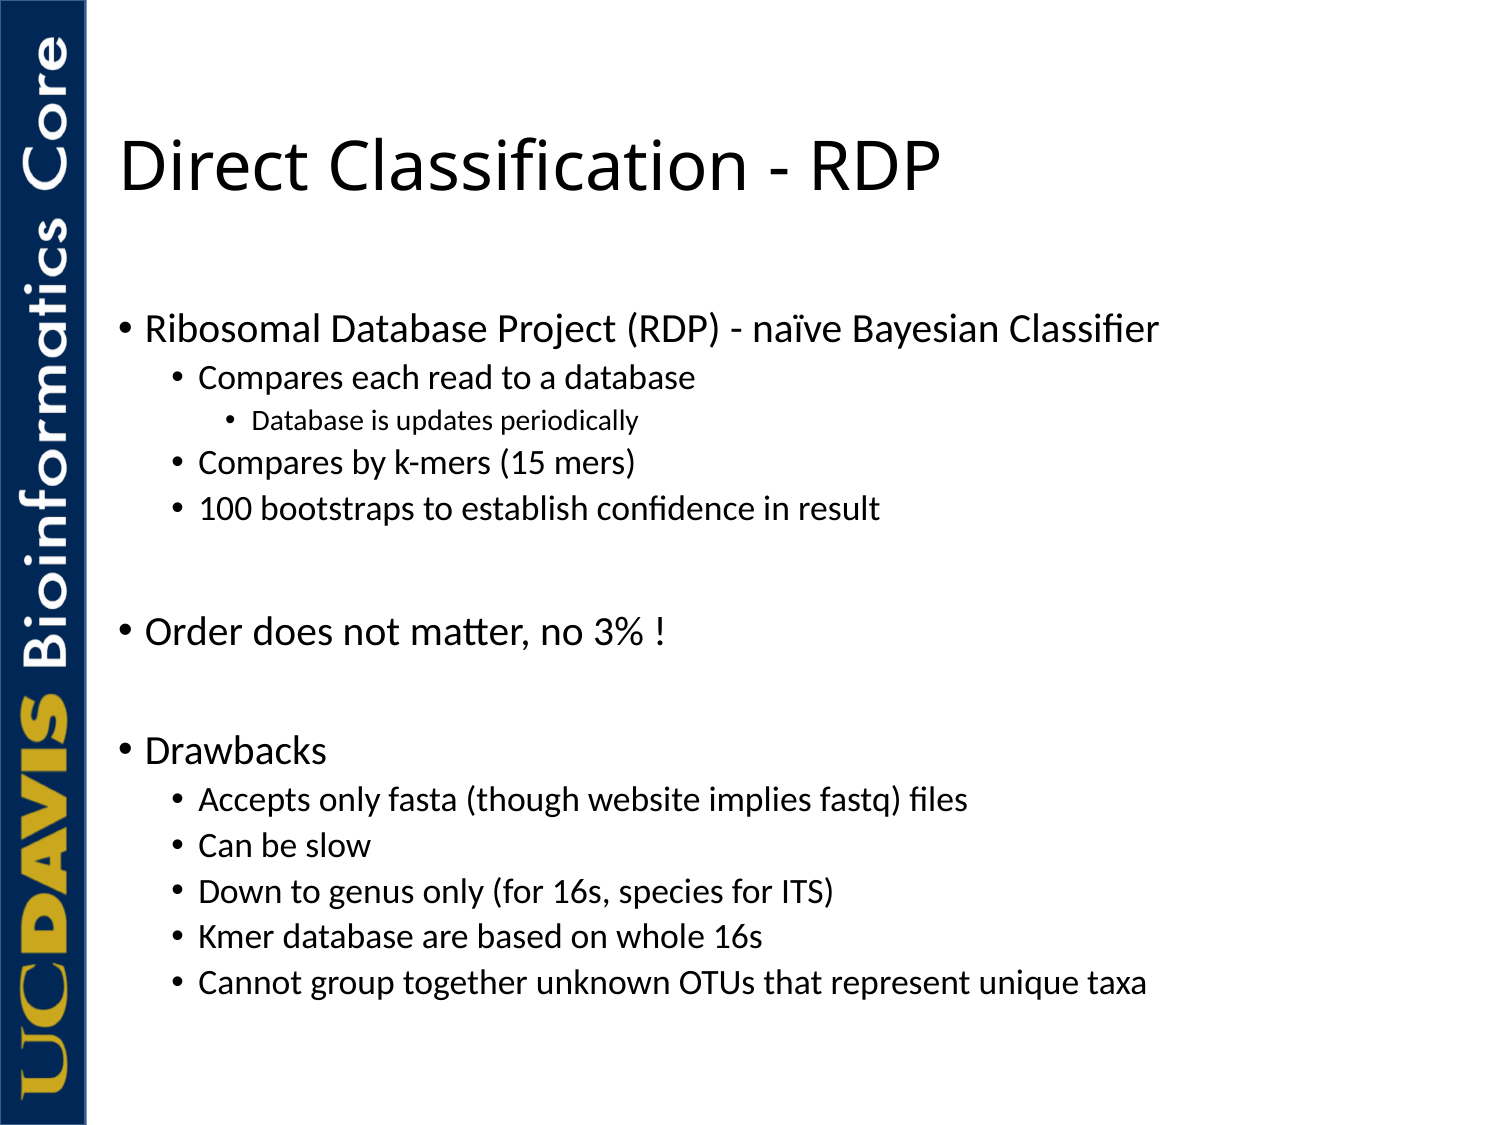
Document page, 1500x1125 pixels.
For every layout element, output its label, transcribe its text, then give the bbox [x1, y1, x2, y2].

list Ribosomal Database Project (RDP) - naïve Bayesian Classifier Compares each read to a database Database is updates periodically Compares by k-mers (15 mers) 100 bootstraps to establish confidence in result Order does not matter, no 3% ! Drawbacks Accepts only fasta (though website implies fastq) files Can be slow Down to genus only (for 16s, species for ITS) Kmer database are based on whole 16s Cannot group together unknown OTUs that represent unique taxa [103, 299, 1397, 1014]
picture [6, 0, 84, 1121]
title Direct Classification - RDP [103, 59, 1397, 278]
